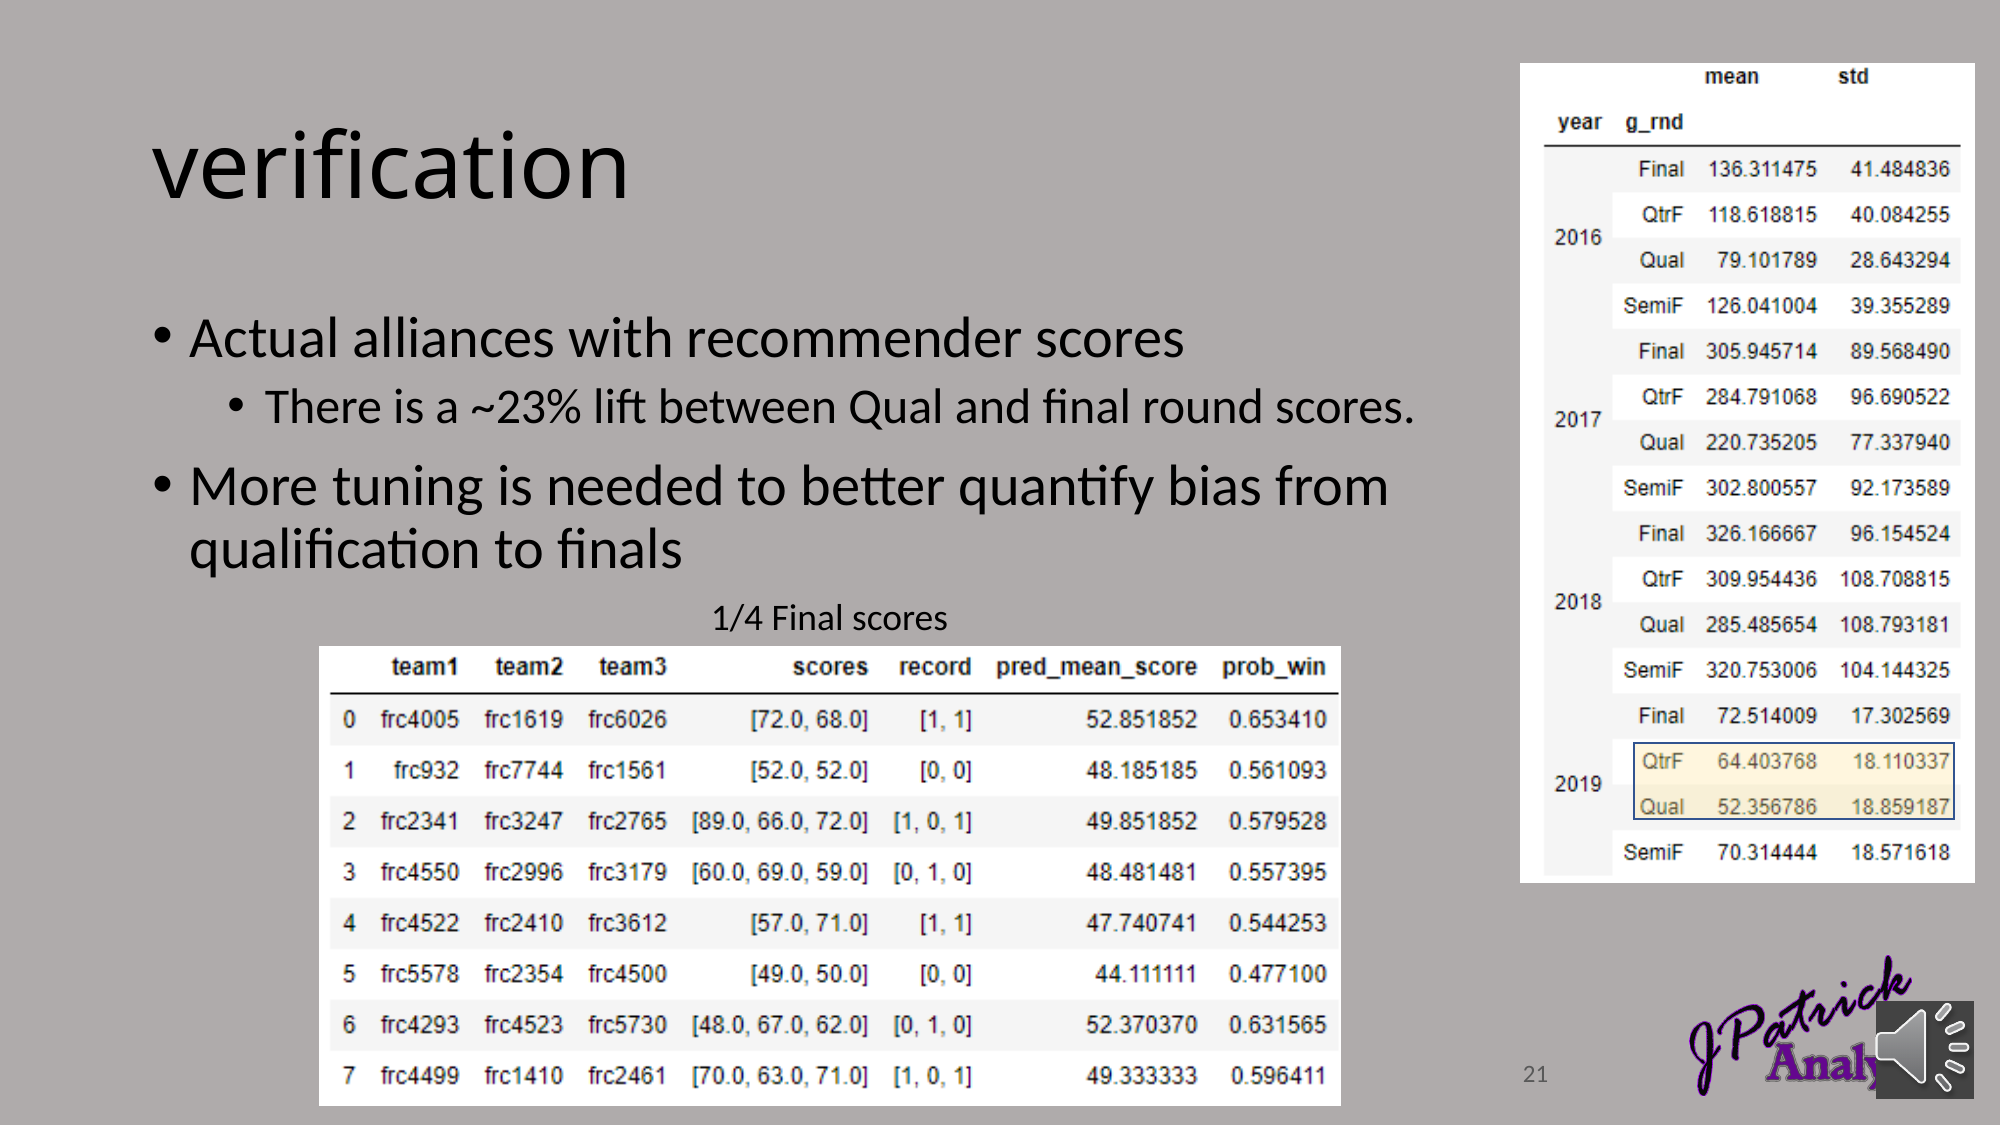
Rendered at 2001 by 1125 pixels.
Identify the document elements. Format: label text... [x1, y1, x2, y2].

slide_number 21 [1412, 1042, 1659, 1103]
text_box 1/4 Final scores [696, 585, 964, 646]
title verification [137, 59, 1863, 278]
picture [1682, 948, 1975, 1125]
picture [318, 646, 1341, 1106]
list Actual alliances with recommender scores There is a ~23% lift between Qual and final round scores. More tuning is needed to better quantify bias from qualification to finals [137, 299, 1546, 1014]
picture [1520, 63, 1975, 883]
